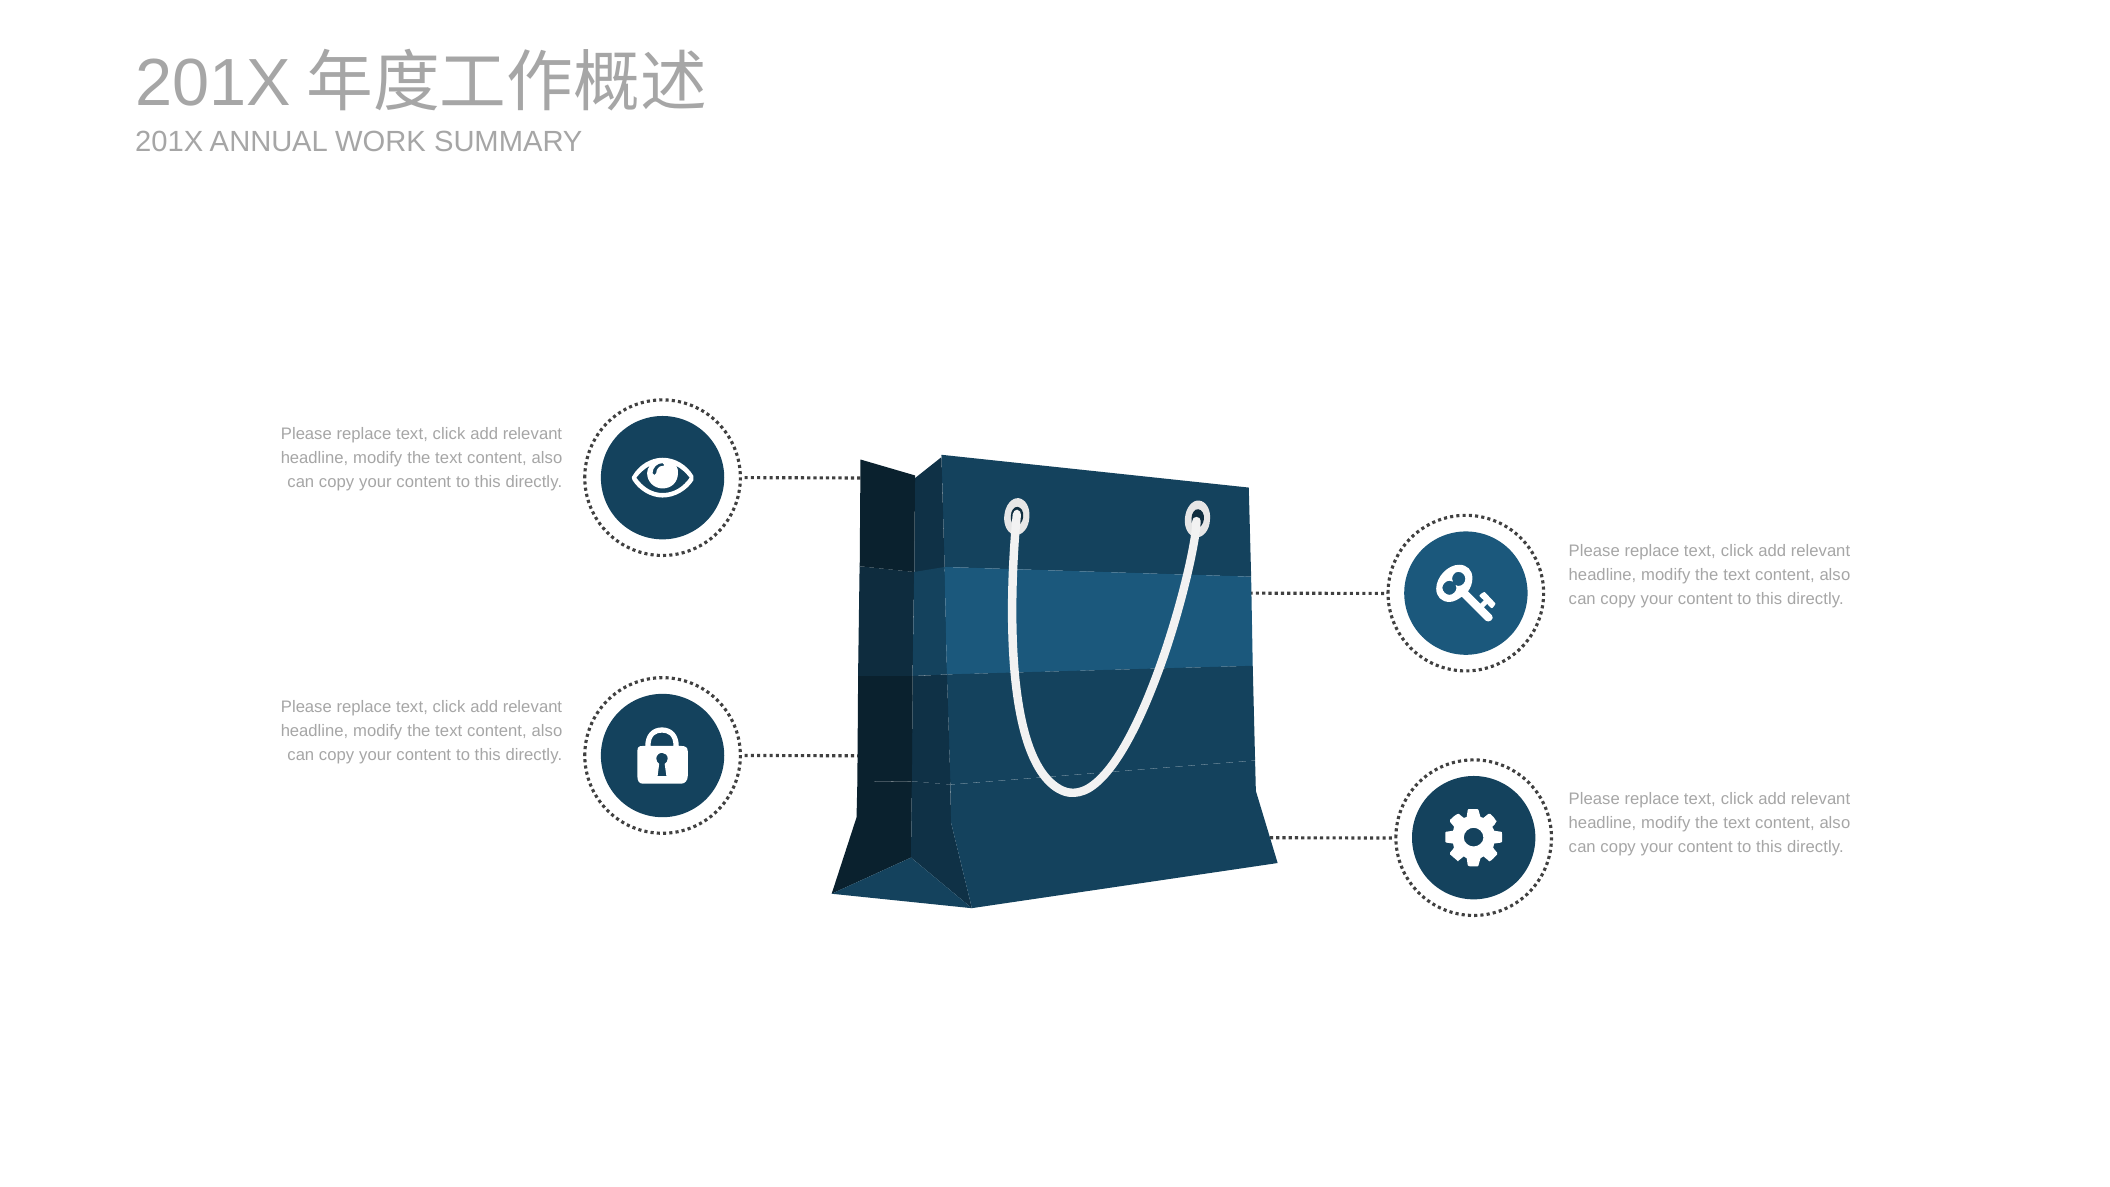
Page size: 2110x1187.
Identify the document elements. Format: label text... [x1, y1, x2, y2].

text_box 201X ANNUAL WORK SUMMARY [135, 122, 596, 158]
text_box Please replace text, click add relevant headline, modify the text content, also can copy your content to this directly. [271, 419, 563, 491]
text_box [1395, 759, 1552, 916]
text_box Please replace text, click add relevant headline, modify the text content, also can copy your content to this directly. [271, 692, 563, 764]
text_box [584, 399, 741, 556]
text_box Please replace text, click add relevant headline, modify the text content, also can copy your content to this directly. [1568, 535, 1860, 608]
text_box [1387, 515, 1544, 671]
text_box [831, 454, 1278, 909]
text_box Please replace text, click add relevant headline, modify the text content, also can copy your content to this directly. [1568, 784, 1860, 856]
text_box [584, 677, 741, 834]
text_box 201X年度工作概述 [135, 38, 783, 119]
